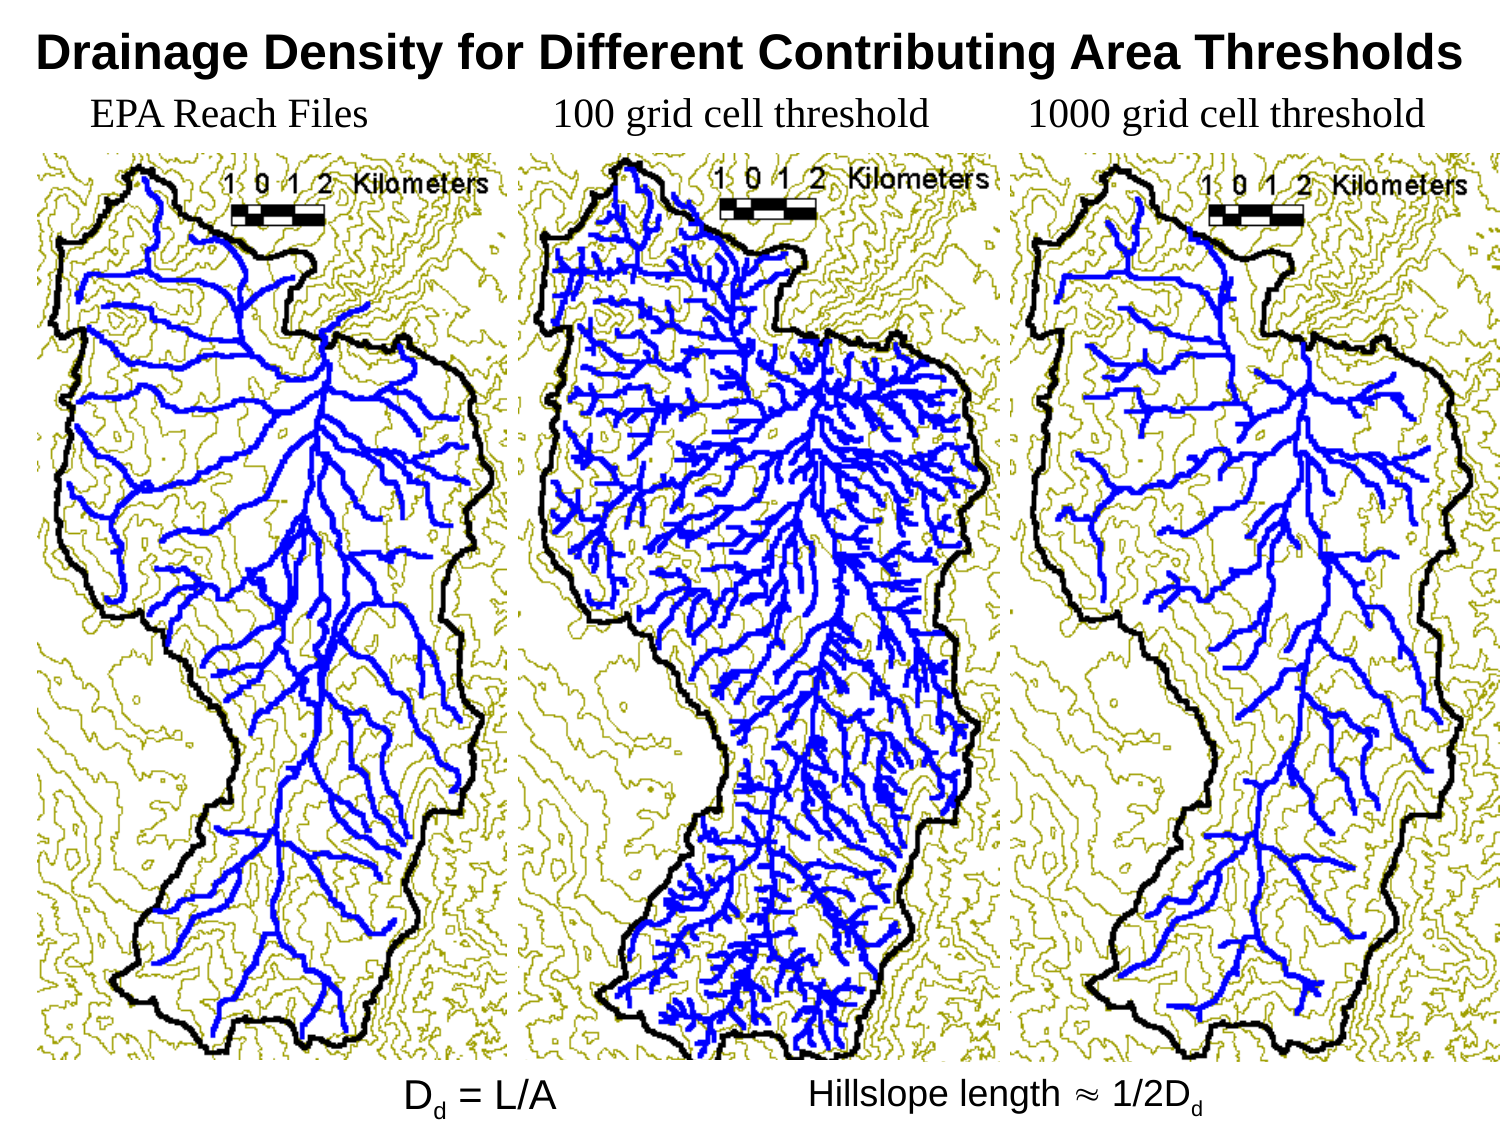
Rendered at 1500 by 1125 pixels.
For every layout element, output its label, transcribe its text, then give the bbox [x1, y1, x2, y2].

title Drainage Density for Different Contributing Area Thresholds [0, 0, 1500, 100]
picture [1010, 153, 1500, 1071]
text_box 100 grid cell threshold [537, 78, 1012, 144]
text_box EPA Reach Files [75, 78, 537, 144]
text_box 1000 grid cell threshold [1012, 78, 1463, 144]
text_box Dd = L/A [37, 1060, 793, 1125]
picture [37, 153, 507, 1060]
text_box Hillslope length  1/2Dd [793, 1075, 1500, 1125]
picture [518, 153, 1001, 1076]
